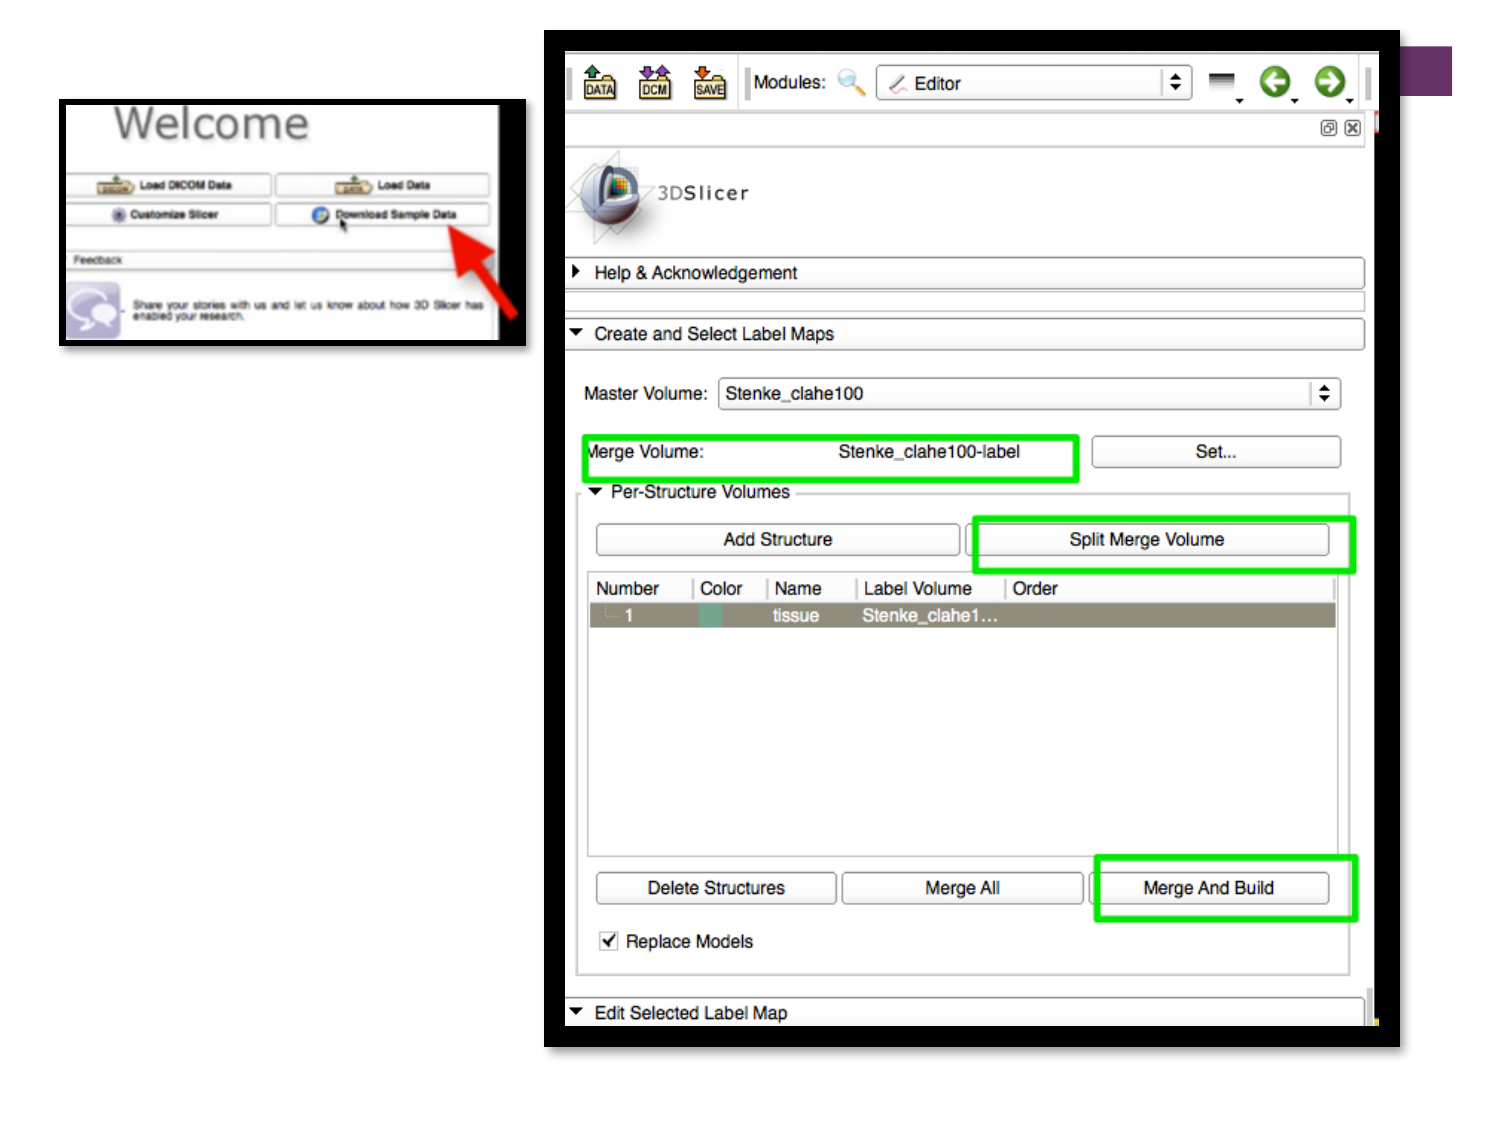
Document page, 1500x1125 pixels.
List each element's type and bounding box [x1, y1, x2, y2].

picture [65, 104, 520, 341]
picture [564, 49, 1380, 1027]
